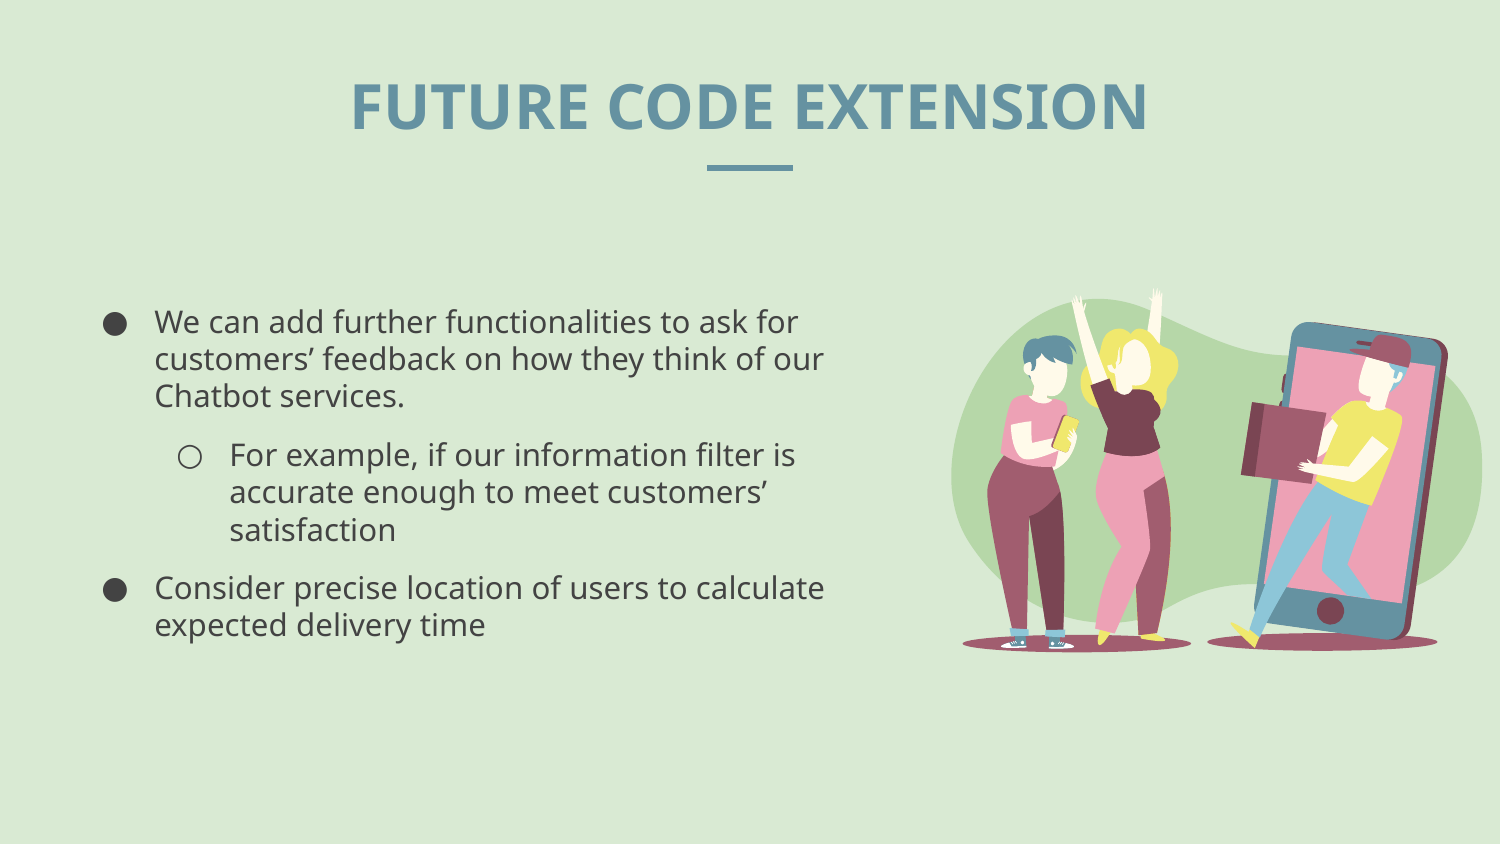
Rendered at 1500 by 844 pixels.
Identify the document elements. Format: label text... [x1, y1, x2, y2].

text_box [951, 431, 957, 517]
title FUTURE CODE EXTENSION [130, 33, 1370, 157]
text_box [1454, 382, 1483, 560]
subtitle We can add further functionalities to ask for customers’ feedback on how they think of our Chatbot services. For example, if our information filter is accurate enough to meet customers’ satisfaction Consider precise location of users to calculate expected delivery time [64, 286, 942, 635]
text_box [962, 287, 1450, 653]
